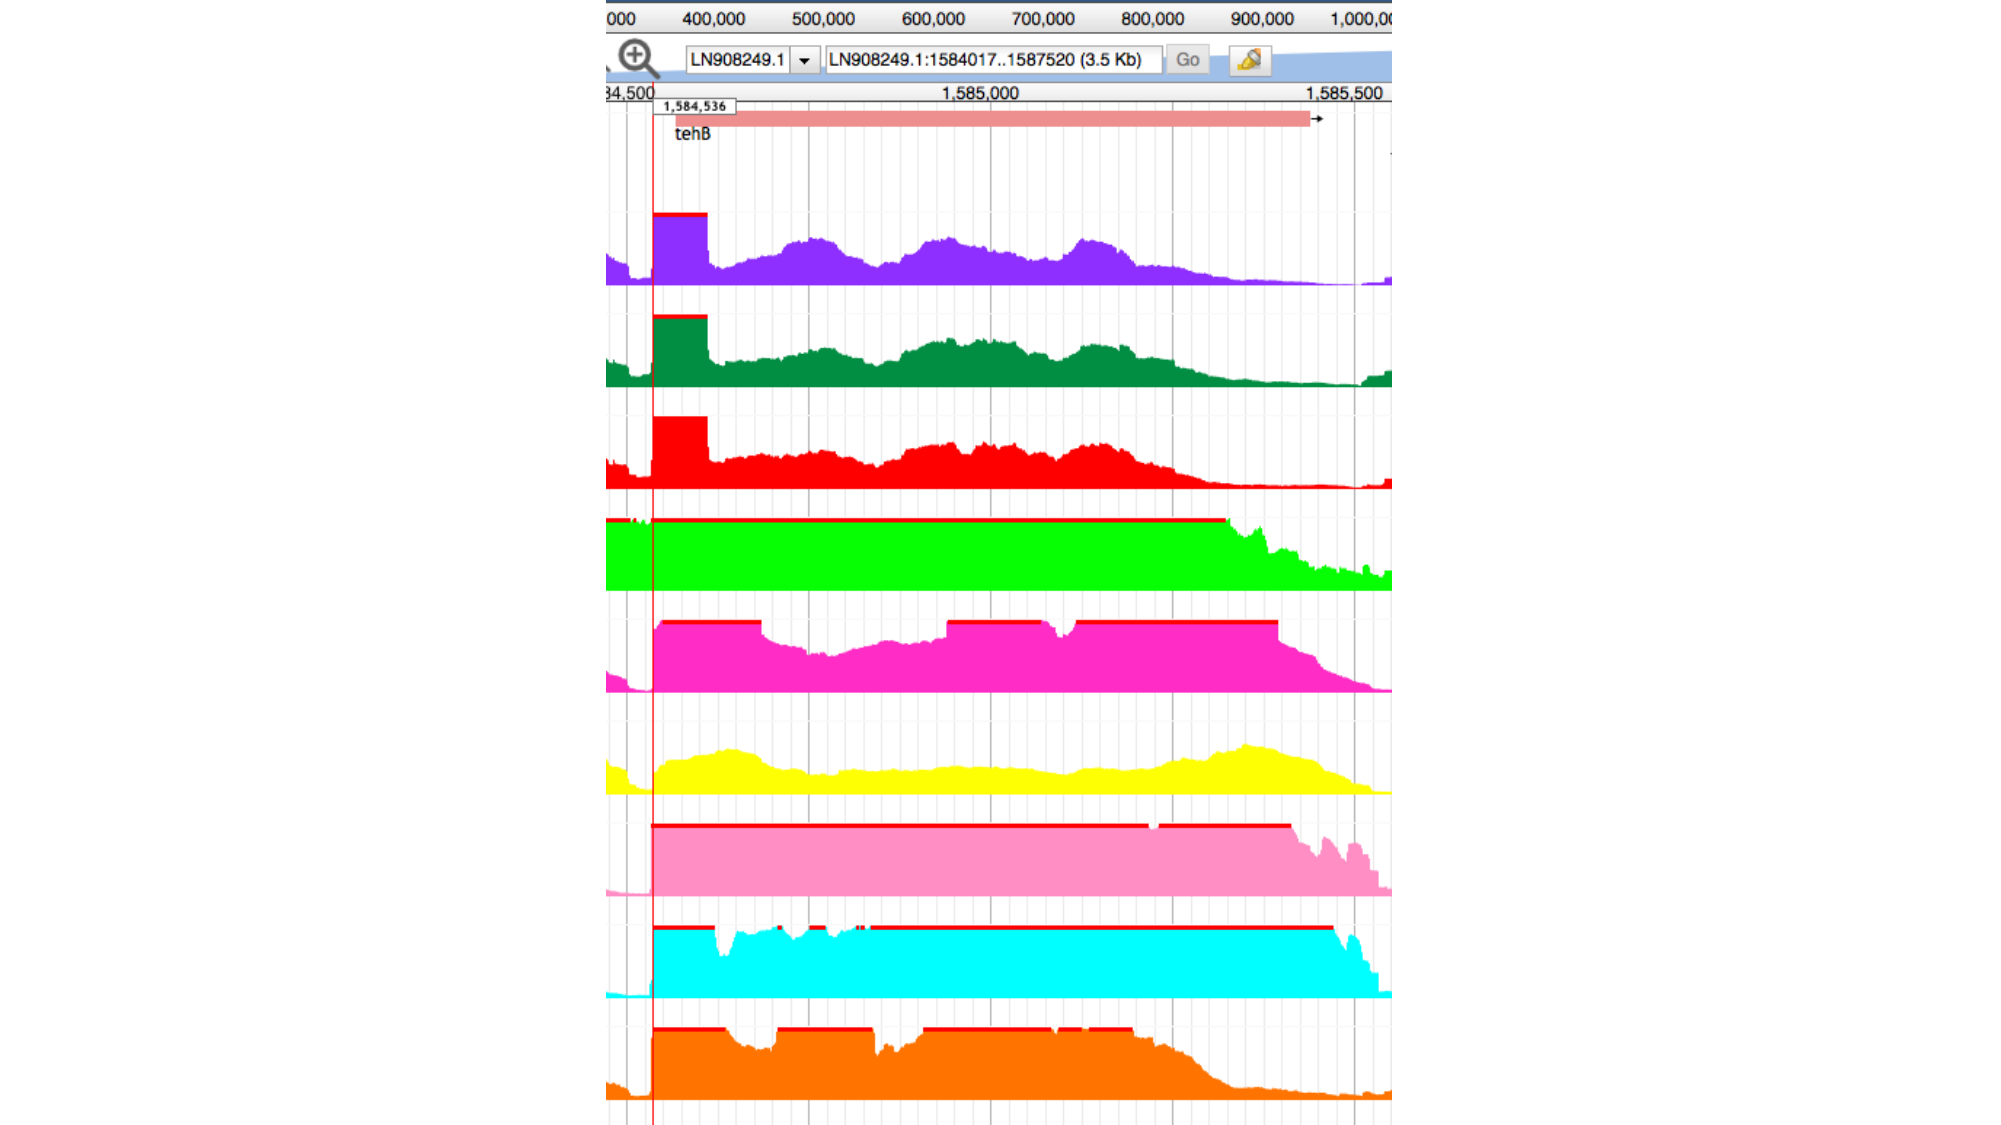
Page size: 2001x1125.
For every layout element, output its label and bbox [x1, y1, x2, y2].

picture [606, 0, 1392, 1125]
